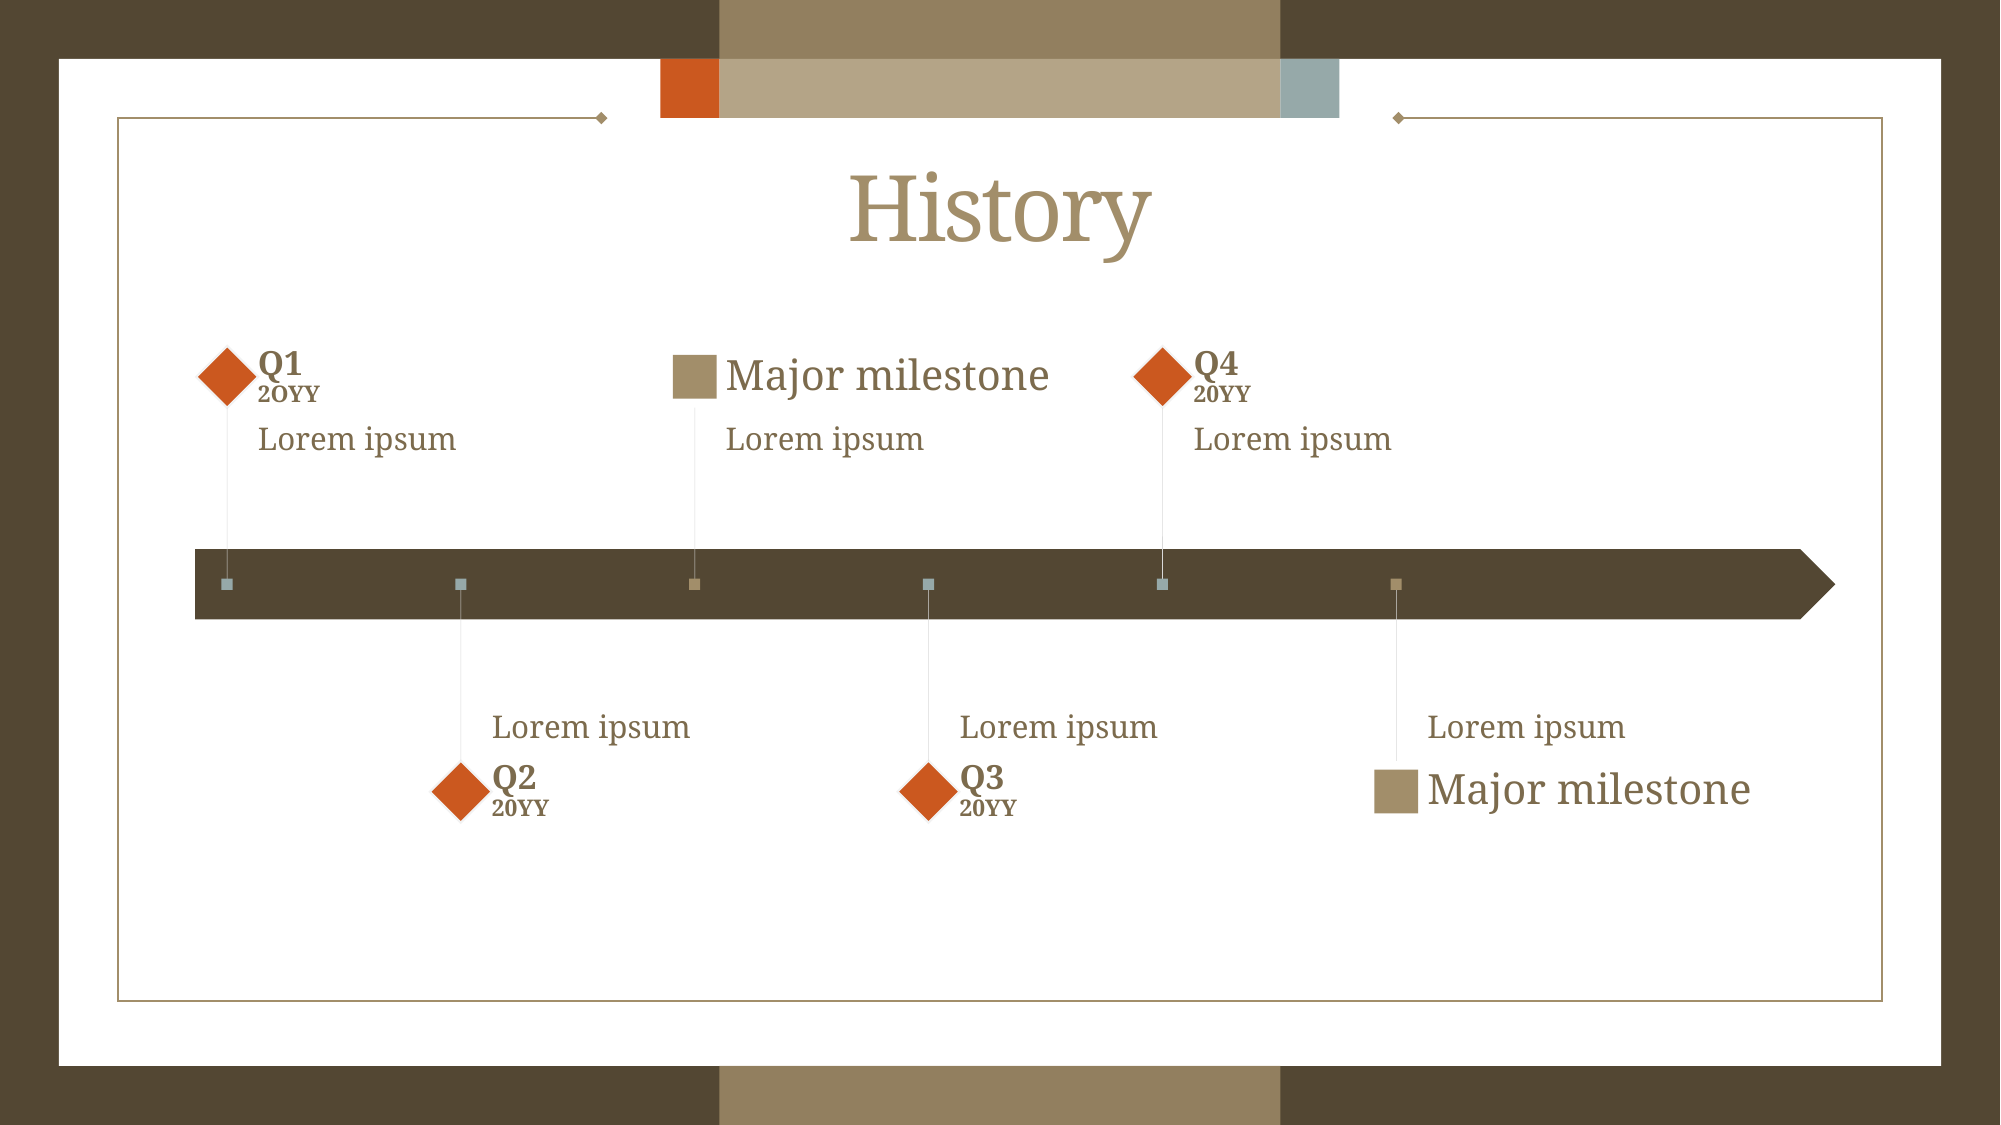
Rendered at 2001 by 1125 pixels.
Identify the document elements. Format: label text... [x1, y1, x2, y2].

title History [137, 146, 1863, 278]
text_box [195, 286, 1836, 883]
